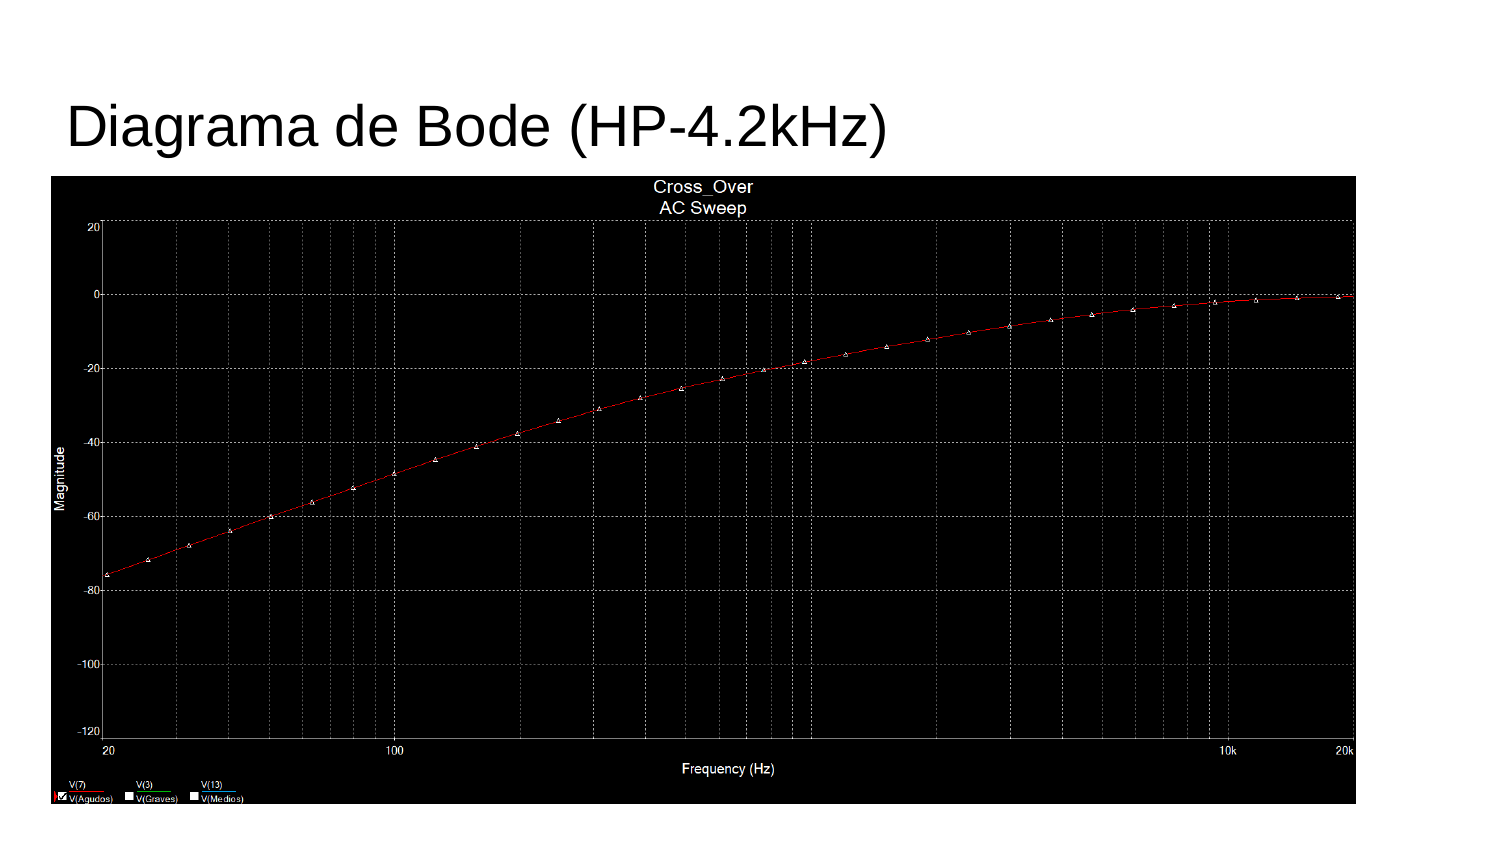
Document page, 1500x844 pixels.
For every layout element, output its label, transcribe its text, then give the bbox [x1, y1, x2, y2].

picture [50, 176, 1356, 804]
title Diagrama de Bode (HP-4.2kHz) [51, 72, 1449, 167]
